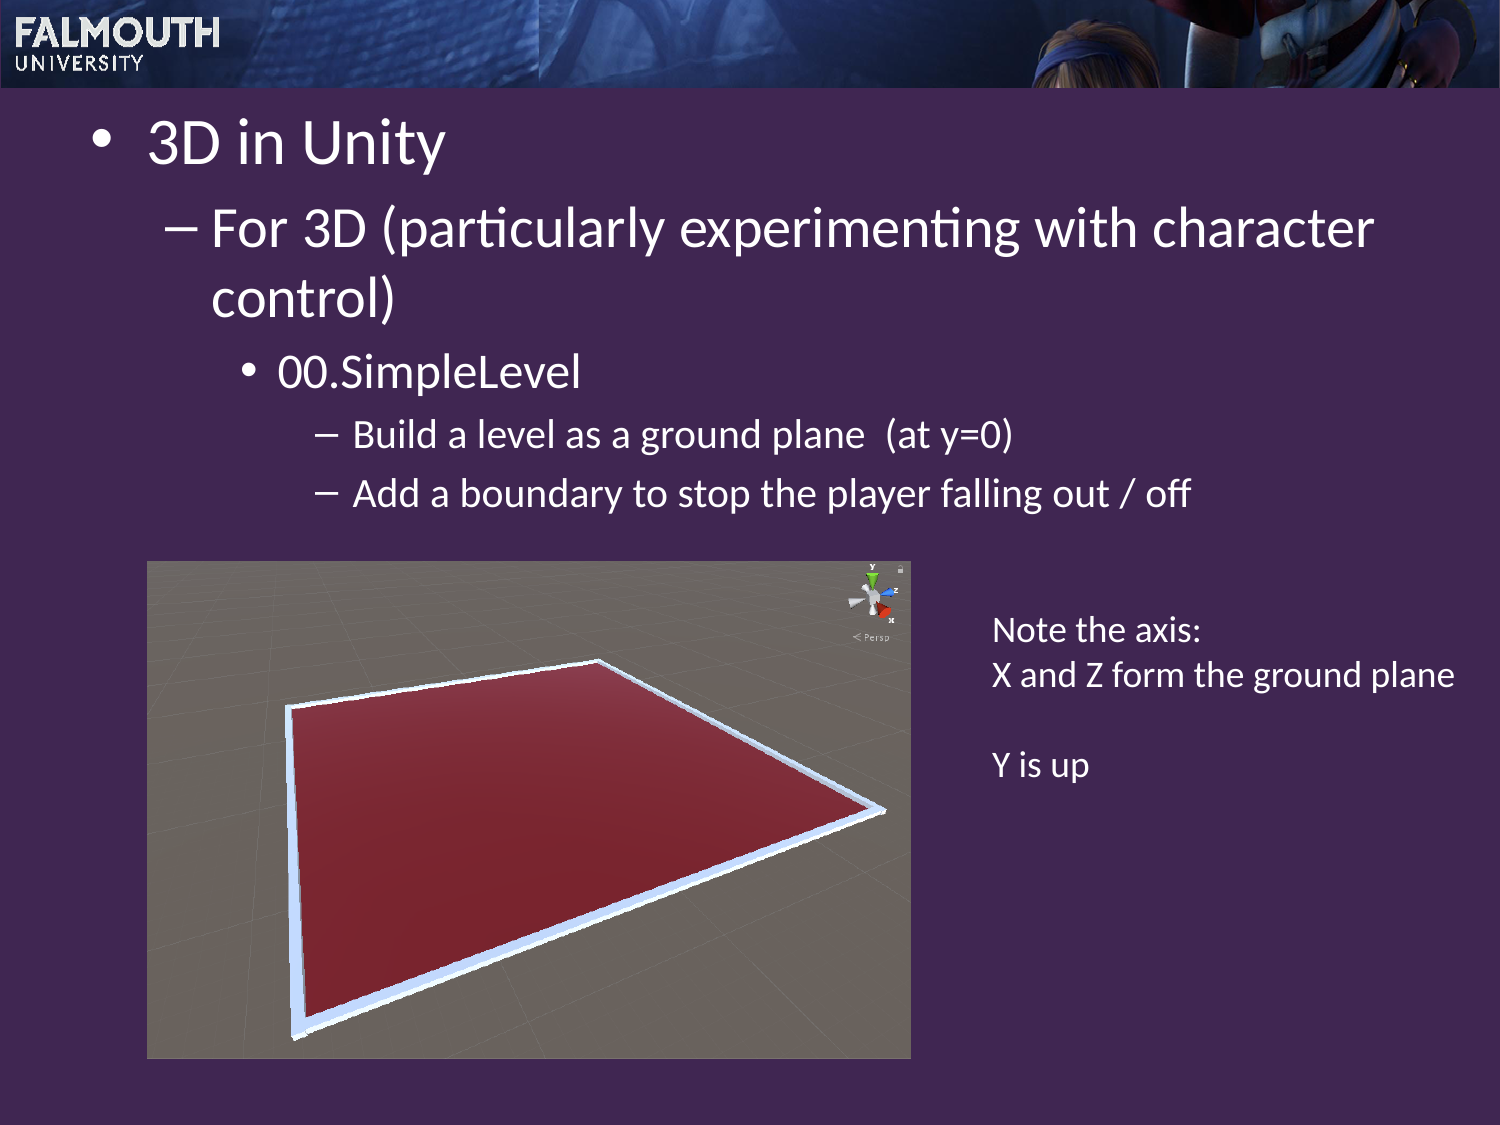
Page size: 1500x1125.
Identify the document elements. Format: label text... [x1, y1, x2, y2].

picture [0, 0, 1500, 90]
picture [147, 561, 912, 1059]
text_box Note the axis: X and Z form the ground plane Y is up [977, 597, 1472, 838]
list 3D in Unity For 3D (particularly experimenting with character control) 00.SimpleLevel Build a level as a ground plane (at y=0) Add a boundary to stop the player falling out / off [75, 90, 1425, 1125]
